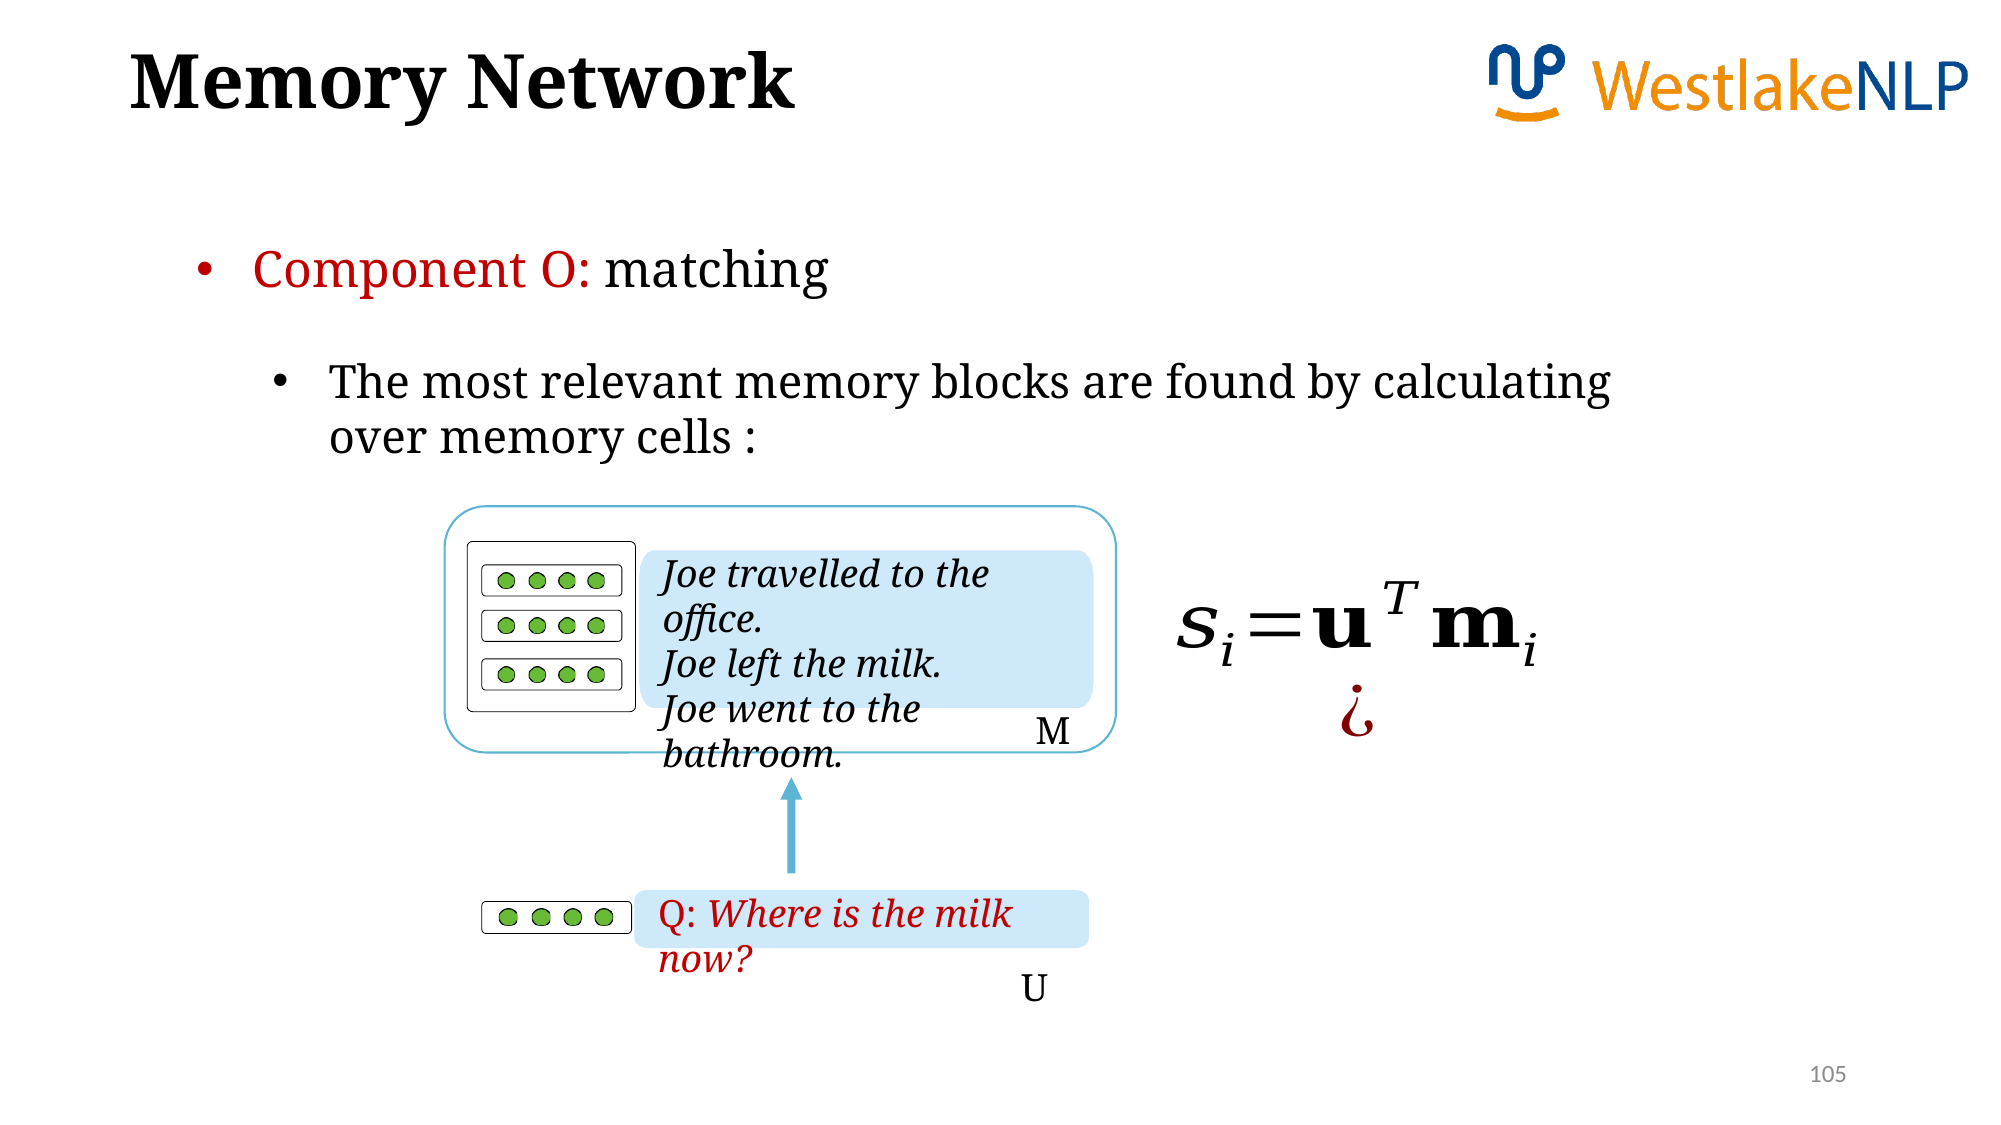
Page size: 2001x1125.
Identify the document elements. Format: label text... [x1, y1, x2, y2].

text_box U [1006, 956, 1063, 1017]
text_box [778, 774, 805, 875]
text_box Memory Network [115, 26, 1354, 131]
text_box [444, 506, 1116, 761]
text_box Component O: matching [181, 230, 1698, 306]
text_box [481, 889, 1089, 949]
slide_number 105 [1412, 1042, 1863, 1103]
picture [1459, 0, 2000, 170]
